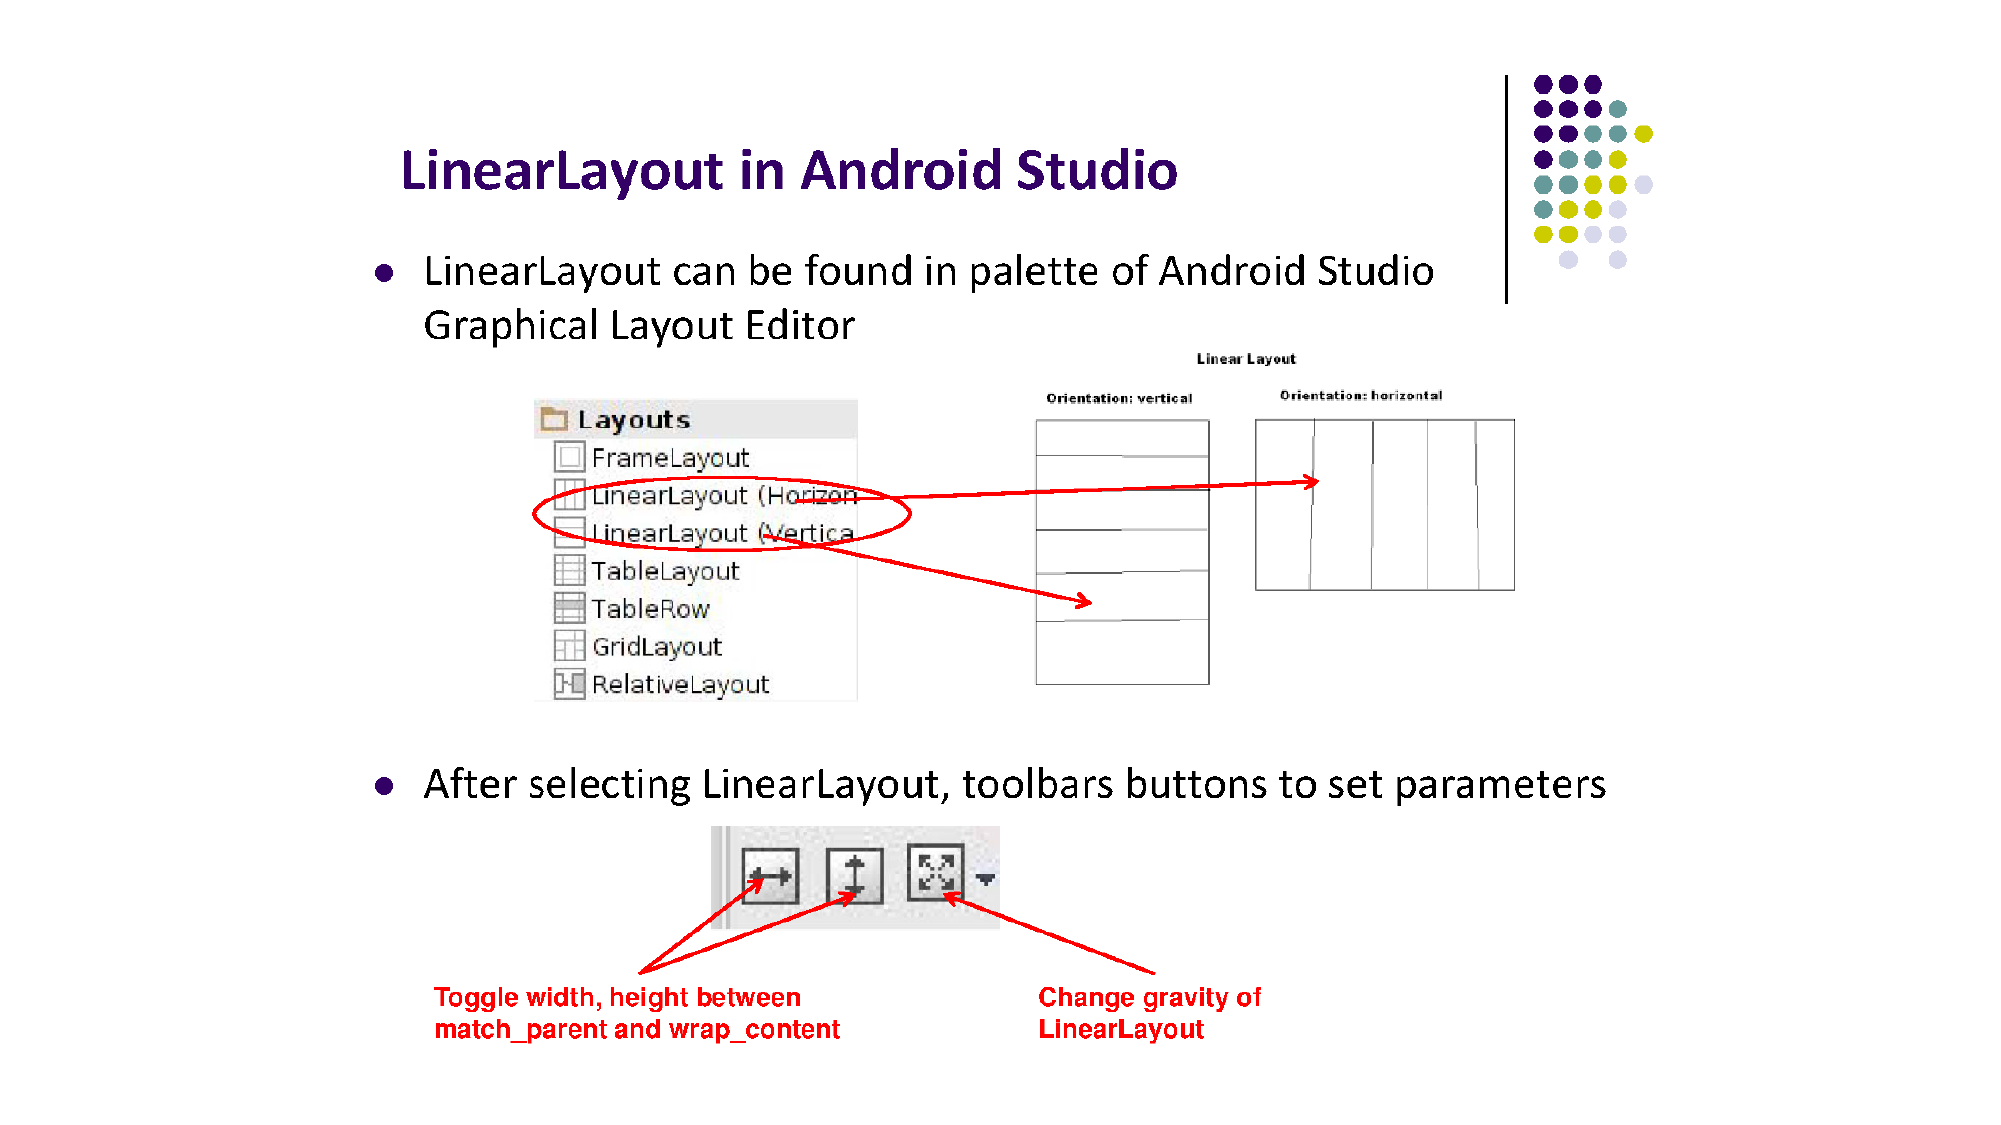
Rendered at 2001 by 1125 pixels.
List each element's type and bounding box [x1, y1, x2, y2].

picture [249, 0, 1750, 1125]
